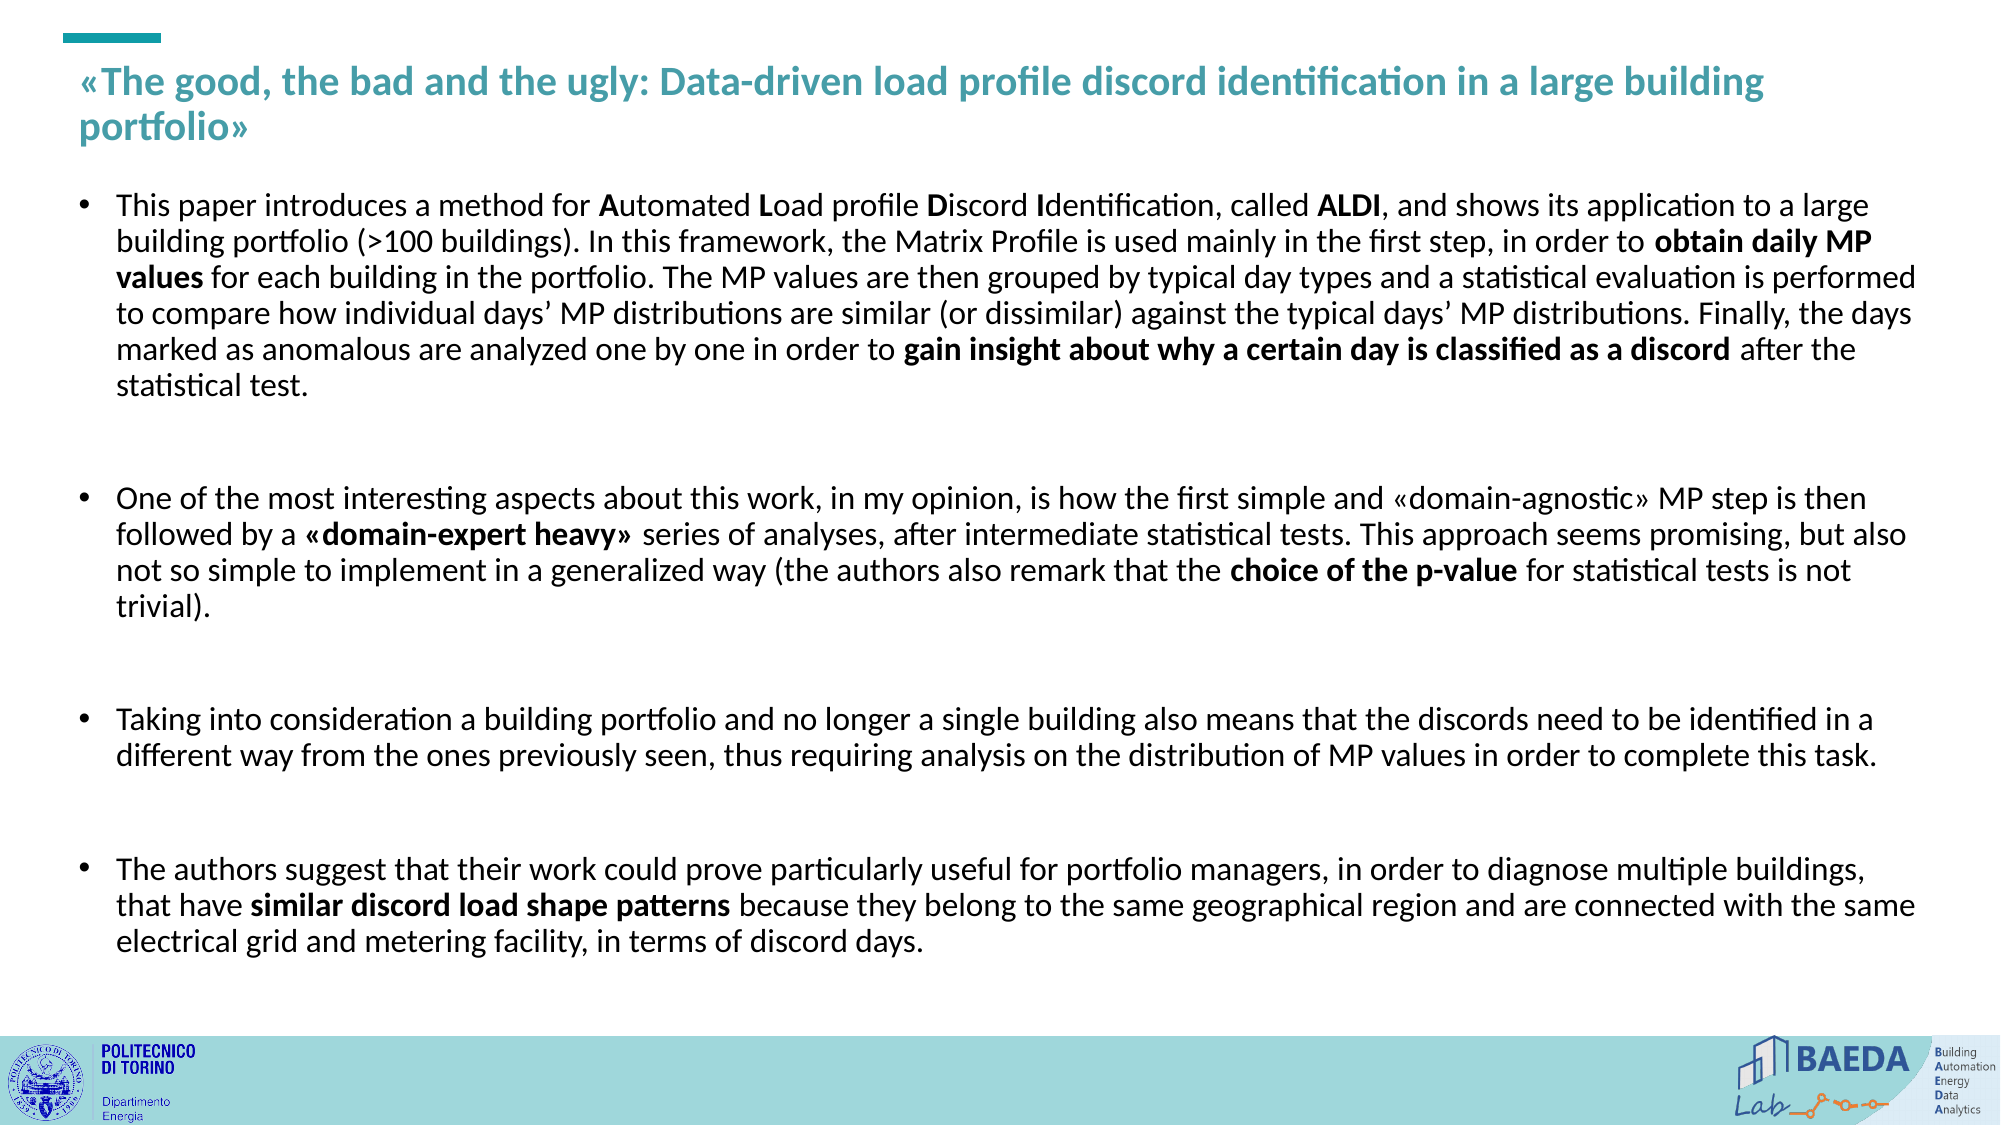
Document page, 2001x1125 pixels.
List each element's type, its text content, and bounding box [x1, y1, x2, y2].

picture [8, 1044, 195, 1123]
title «The good, the bad and the ugly: Data-driven load profile discord identification in a large building portfolio» [63, 51, 1937, 156]
list This paper introduces a method for Automated Load profile Discord Identification, called ALDI, and shows its application to a large building portfolio (>100 buildings). In this framework, the Matrix Profile is used mainly in the first step, in order to obtain daily MP values for each building in the portfolio. The MP values are then grouped by typical day types and a statistical evaluation is performed to compare how individual days’ MP distributions are similar (or dissimilar) against the typical days’ MP distributions. Finally, the days marked as anomalous are analyzed one by one in order to gain insight about why a certain day is classified as a discord after the statistical test. One of the most interesting aspects about this work, in my opinion, is how the first simple and «domain-agnostic» MP step is then followed by a «domain-expert heavy» series of analyses, after intermediate statistical tests. This approach seems promising, but also not so simple to implement in a generalized way (the authors also remark that the choice of the p-value for statistical tests is not trivial). Taking into consideration a building portfolio and no longer a single building also means that the discords need to be identified in a different way from the ones previously seen, thus requiring analysis on the distribution of MP values in order to complete this task. The authors suggest that their work could prove particularly useful for portfolio managers, in order to diagnose multiple buildings, that have similar discord load shape patterns because they belong to the same geographical region and are connected with the same electrical grid and metering facility, in terms of discord days. [63, 180, 1937, 1022]
picture [1716, 1025, 2001, 1125]
